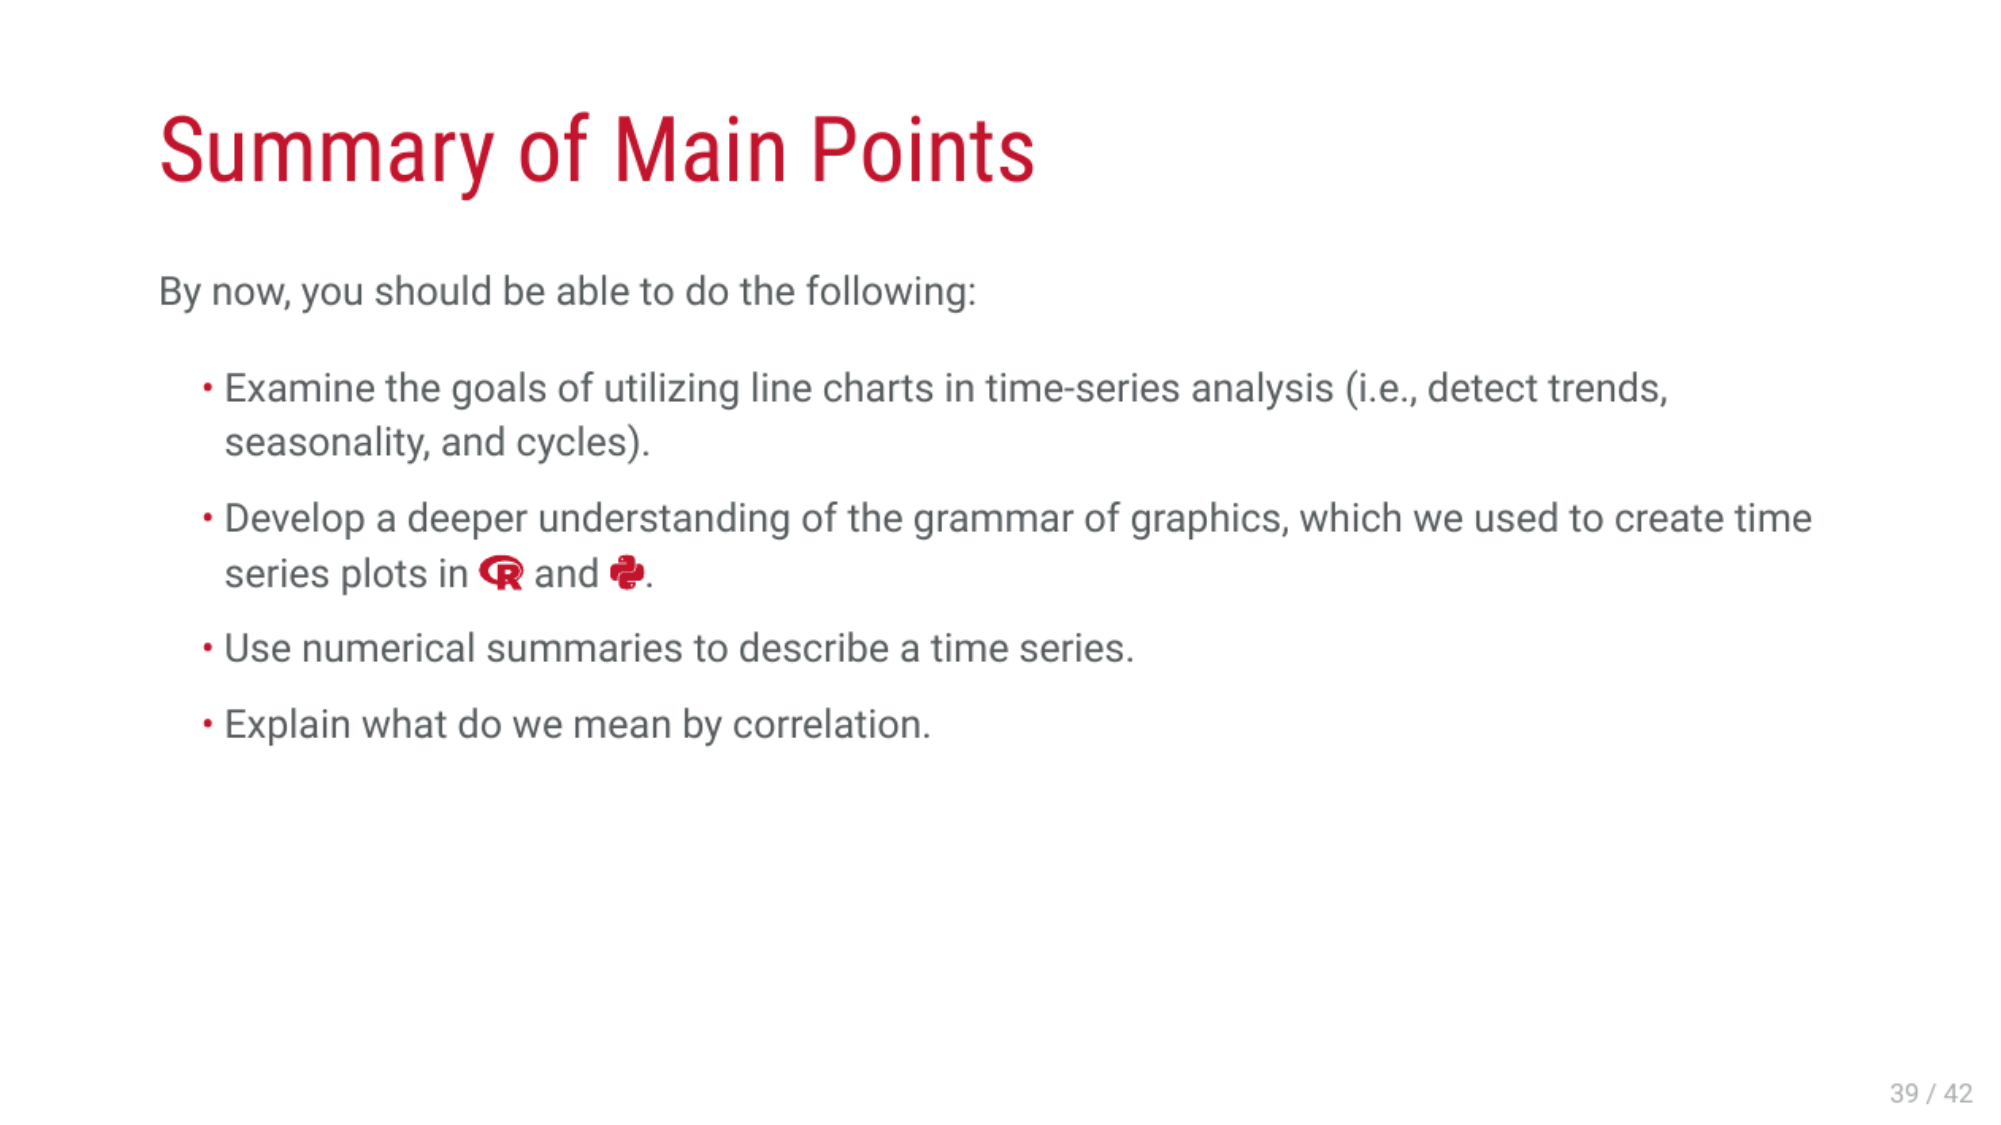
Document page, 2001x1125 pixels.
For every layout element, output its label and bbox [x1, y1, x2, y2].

list [0, 0, 2000, 1125]
